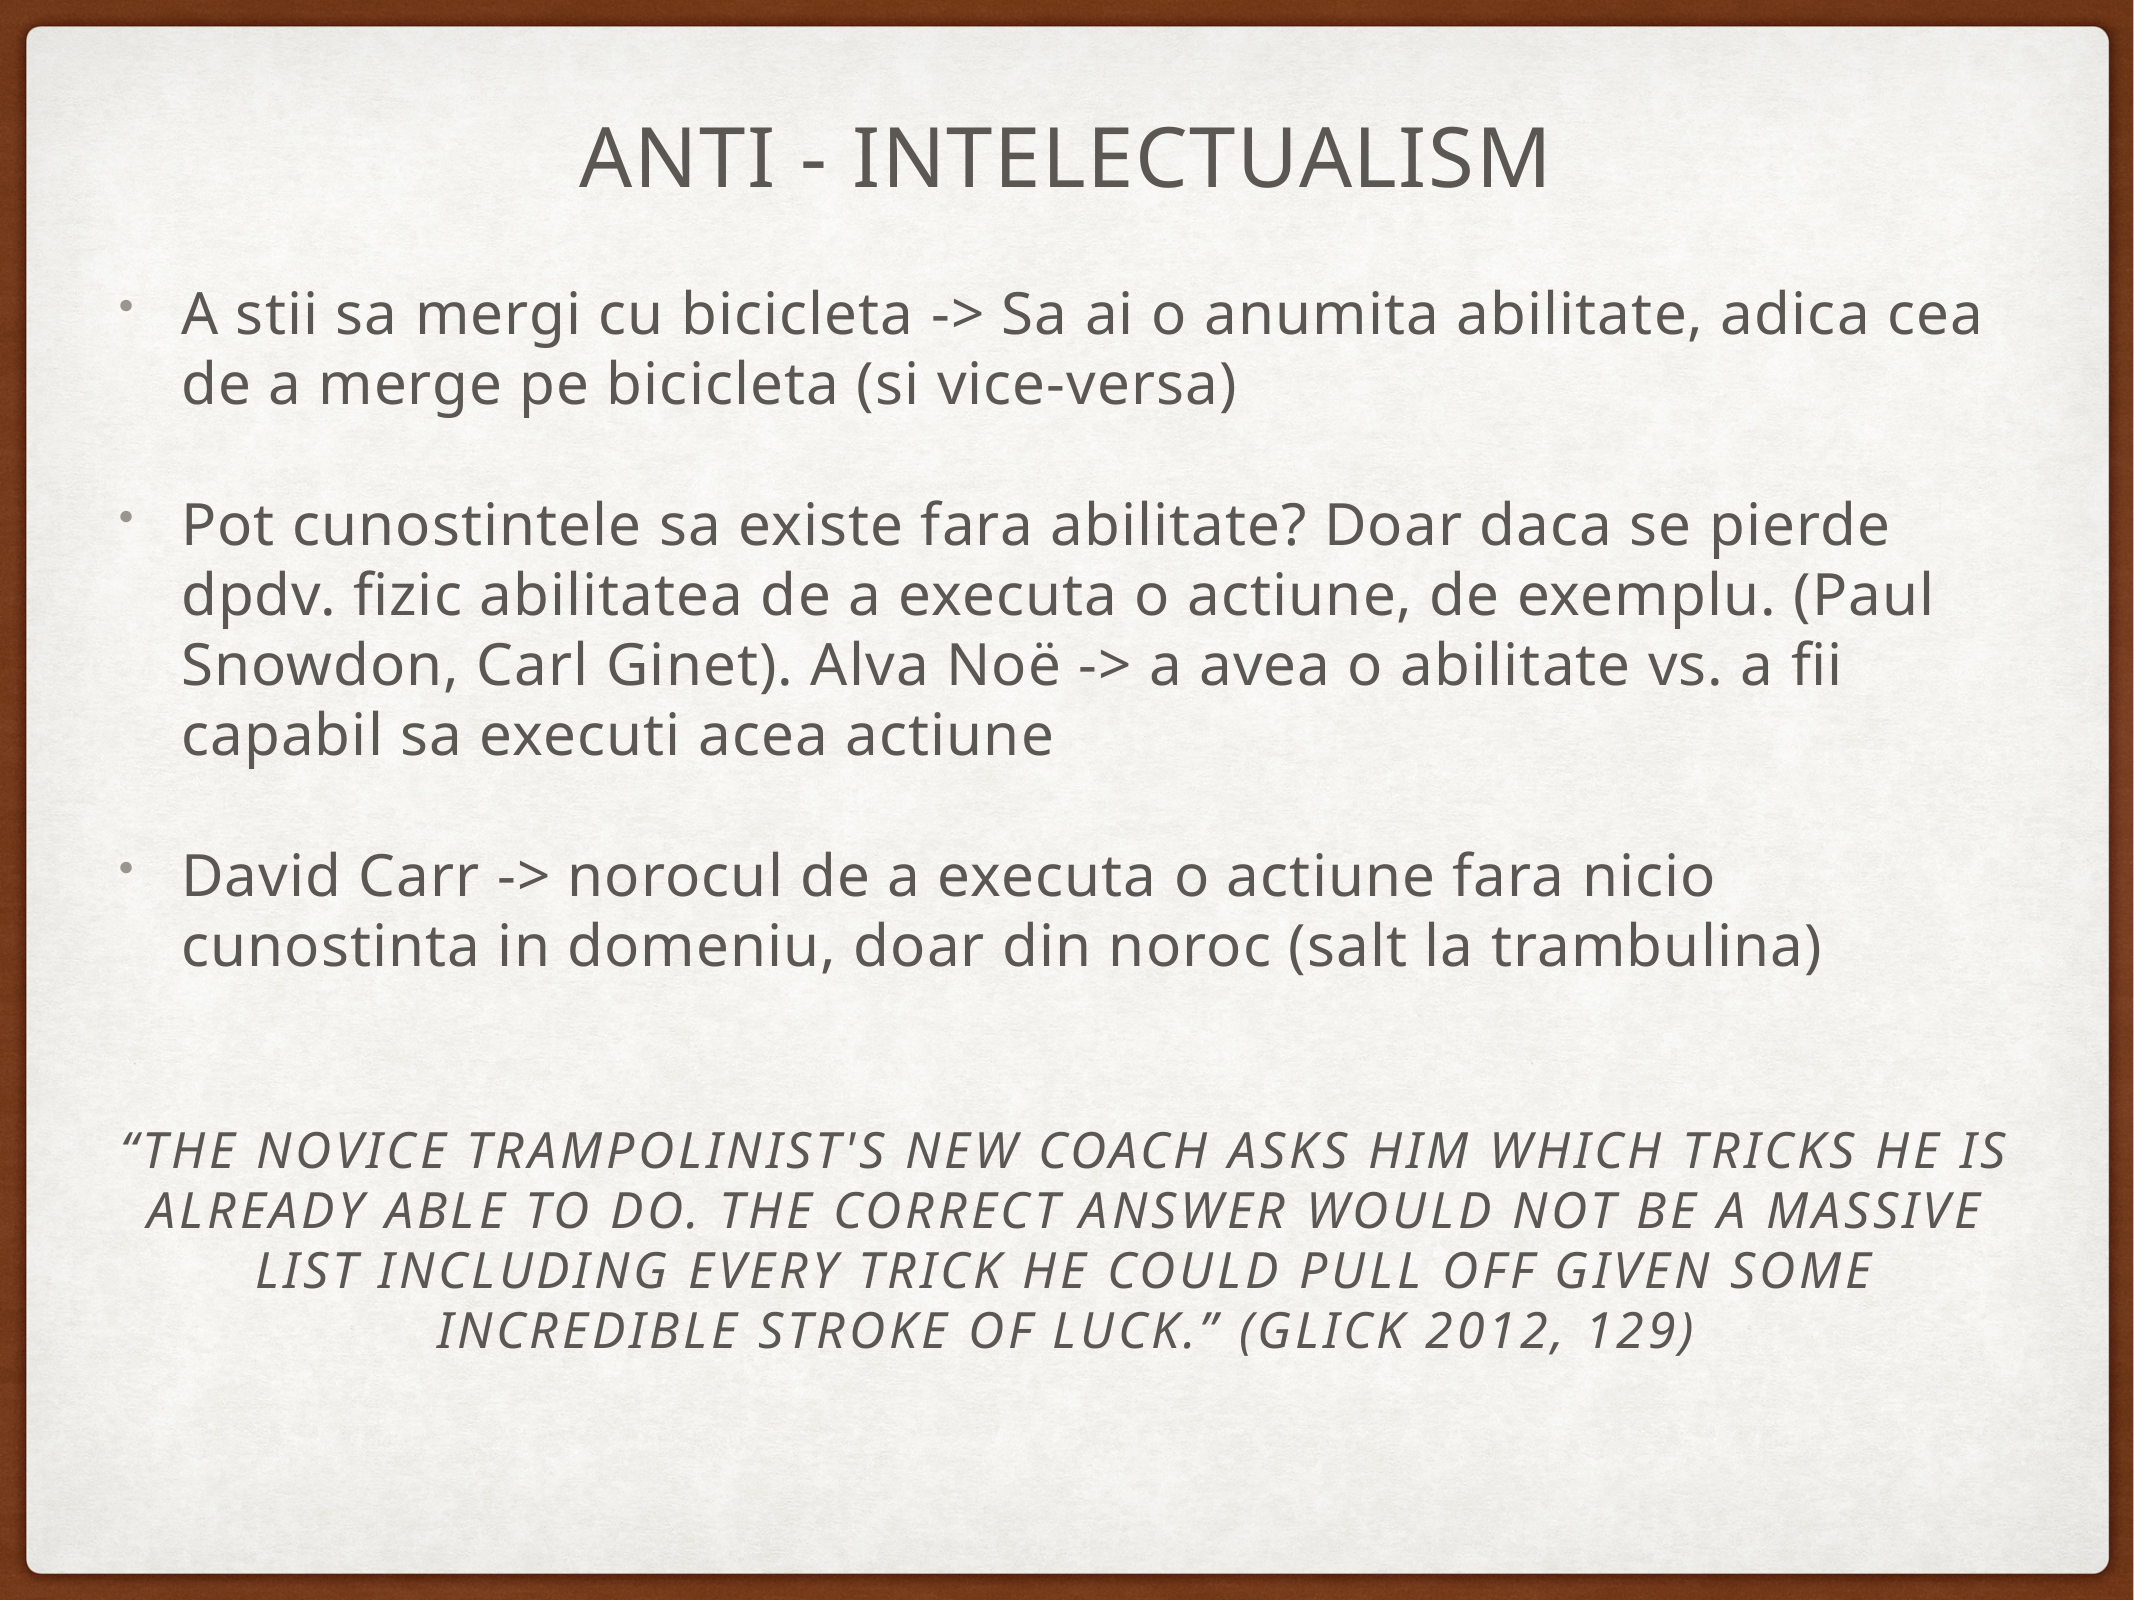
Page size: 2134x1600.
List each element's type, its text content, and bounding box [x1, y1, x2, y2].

list A stii sa mergi cu bicicleta -> Sa ai o anumita abilitate, adica cea de a merge pe bicicleta (si vice-versa) Pot cunostintele sa existe fara abilitate? Doar daca se pierde dpdv. fizic abilitatea de a executa o actiune, de exemplu. (Paul Snowdon, Carl Ginet). Alva Noë -> a avea o abilitate vs. a fii capabil sa executi acea actiune David Carr -> norocul de a executa o actiune fara nicio cunostinta in domeniu, doar din noroc (salt la trambulina) “the novice trampolinist's new coach asks him which tricks he is already able to do. The correct answer would not be a massive list including every trick he could pull off given some incredible stroke of luck.” (Glick 2012, 129) [109, 267, 2024, 1504]
picture [0, 0, 2134, 1600]
text_box Anti - Intelectualism [512, 96, 1622, 213]
